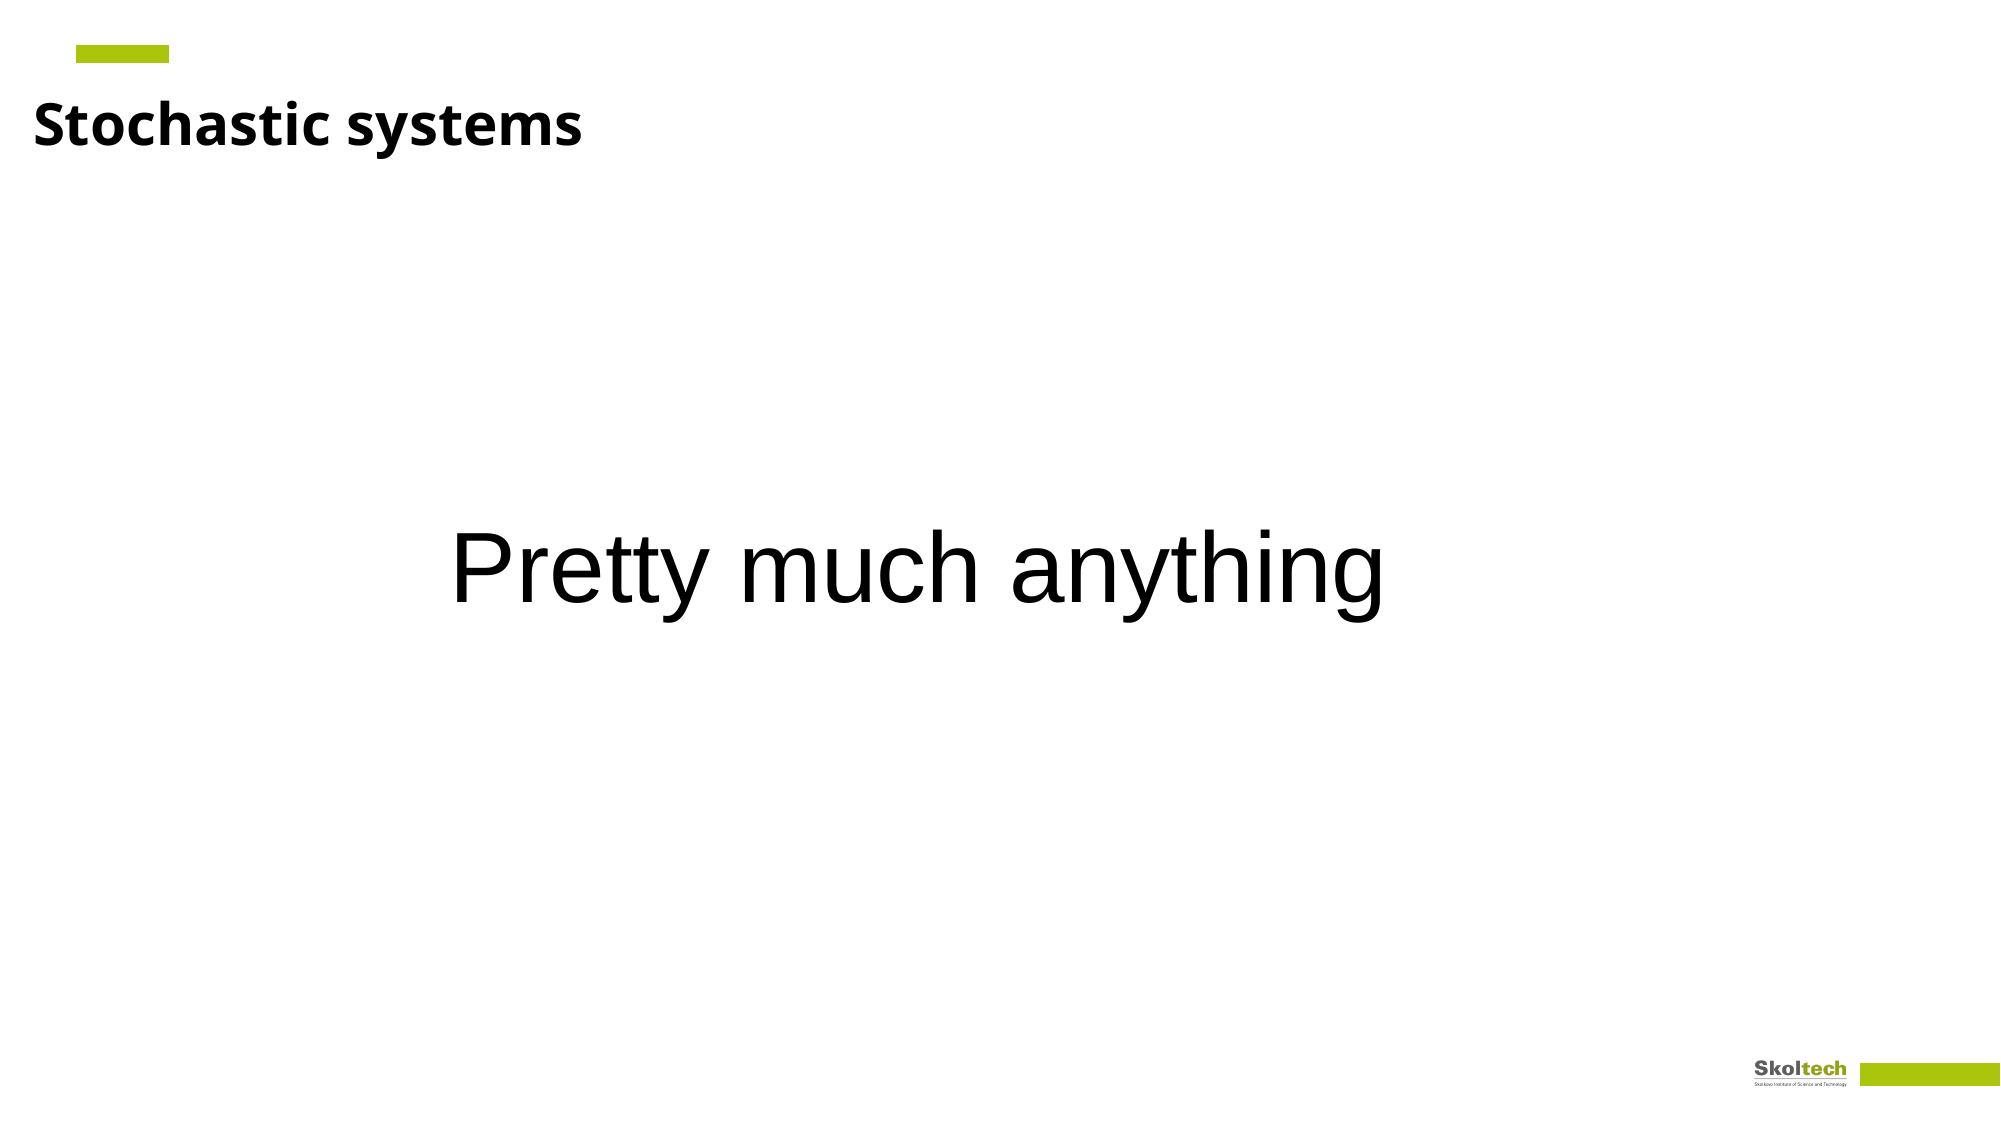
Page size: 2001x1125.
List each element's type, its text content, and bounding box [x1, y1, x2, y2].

picture [1754, 1060, 1847, 1087]
text_box Pretty much anything [435, 494, 1425, 622]
text_box Stochastic systems [18, 79, 1215, 218]
